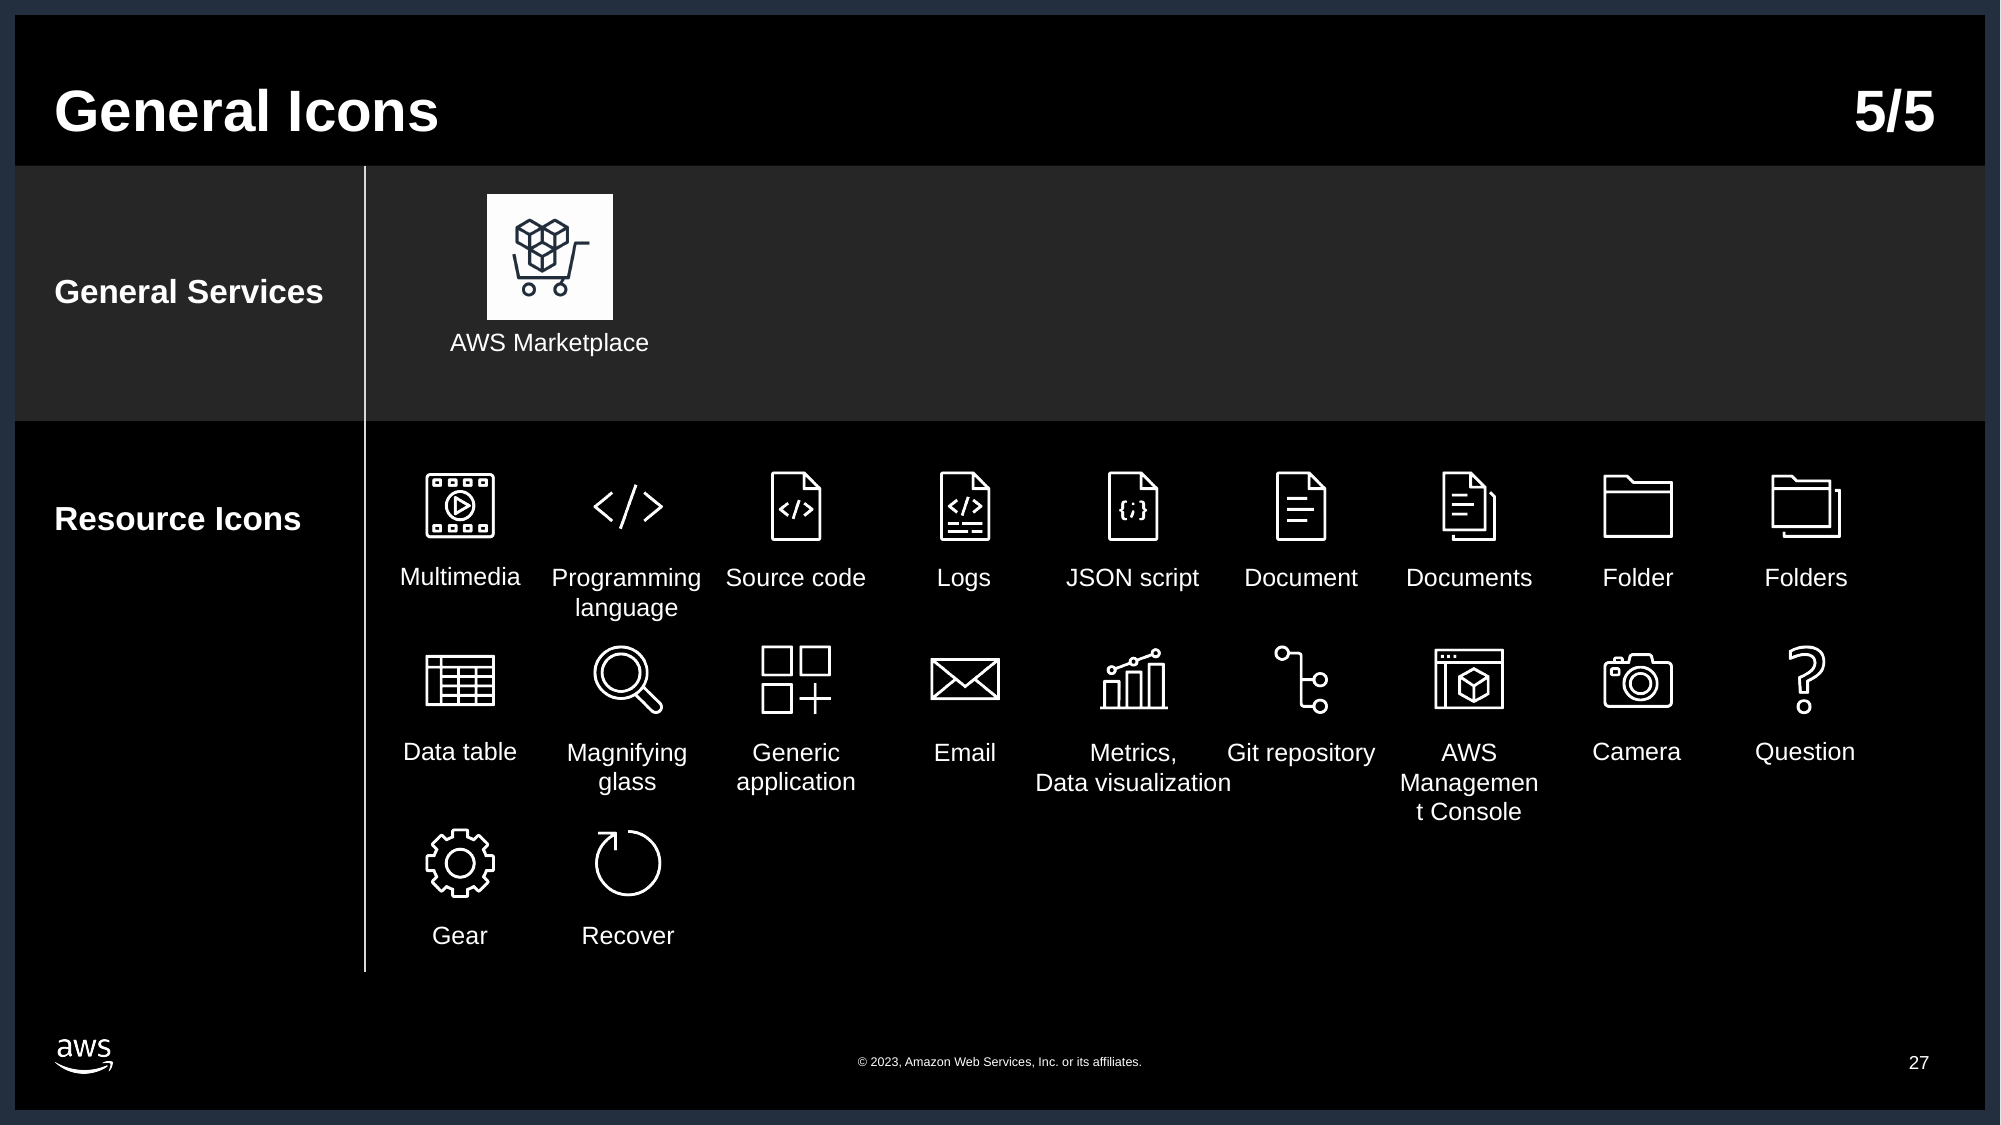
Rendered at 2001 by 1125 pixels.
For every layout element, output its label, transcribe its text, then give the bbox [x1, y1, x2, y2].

picture [1263, 642, 1339, 718]
text_box Gear [371, 911, 540, 957]
picture [1431, 642, 1507, 718]
text_box Camera [1549, 728, 1725, 774]
text_box Metrics, Data visualization [1013, 729, 1254, 804]
picture [422, 642, 498, 718]
text_box Document [1213, 553, 1381, 599]
picture [1431, 468, 1507, 544]
text_box Recover [540, 911, 717, 957]
text_box AWS Marketplace [363, 319, 736, 364]
text_box Folder [1550, 553, 1718, 599]
picture [927, 468, 1003, 544]
text_box Question [1717, 728, 1894, 773]
picture [1768, 642, 1844, 718]
picture [1095, 642, 1171, 718]
text_box Email [877, 729, 1013, 775]
picture [927, 642, 1003, 718]
text_box Generic application [708, 728, 885, 804]
text_box Folders [1718, 553, 1895, 599]
picture [422, 825, 498, 901]
text_box Programming language [528, 553, 726, 629]
picture [1600, 468, 1676, 544]
text_box Git repository [1208, 728, 1381, 774]
text_box AWS Management Console [1381, 728, 1558, 834]
text_box Data table [372, 728, 539, 774]
picture [1263, 468, 1339, 544]
text_box Source code [708, 553, 876, 599]
slide_number 27 [1494, 1031, 1945, 1092]
picture [1095, 468, 1171, 544]
title General Icons 5/5 [39, 59, 1963, 166]
text_box Multimedia [372, 552, 549, 598]
footer © 2023, Amazon Web Services, Inc. or its affiliates. [662, 1031, 1338, 1092]
picture [55, 1039, 113, 1074]
picture [422, 468, 498, 544]
picture [590, 468, 666, 544]
picture [590, 642, 666, 718]
text_box JSON script [1044, 553, 1213, 599]
text_box Logs [876, 553, 1044, 599]
text_box Magnifying glass [539, 728, 708, 804]
picture [1600, 642, 1676, 718]
picture [758, 468, 834, 544]
picture [1768, 468, 1844, 544]
picture [758, 642, 834, 718]
text_box Documents [1381, 553, 1550, 599]
picture [590, 825, 666, 901]
picture [487, 194, 613, 320]
